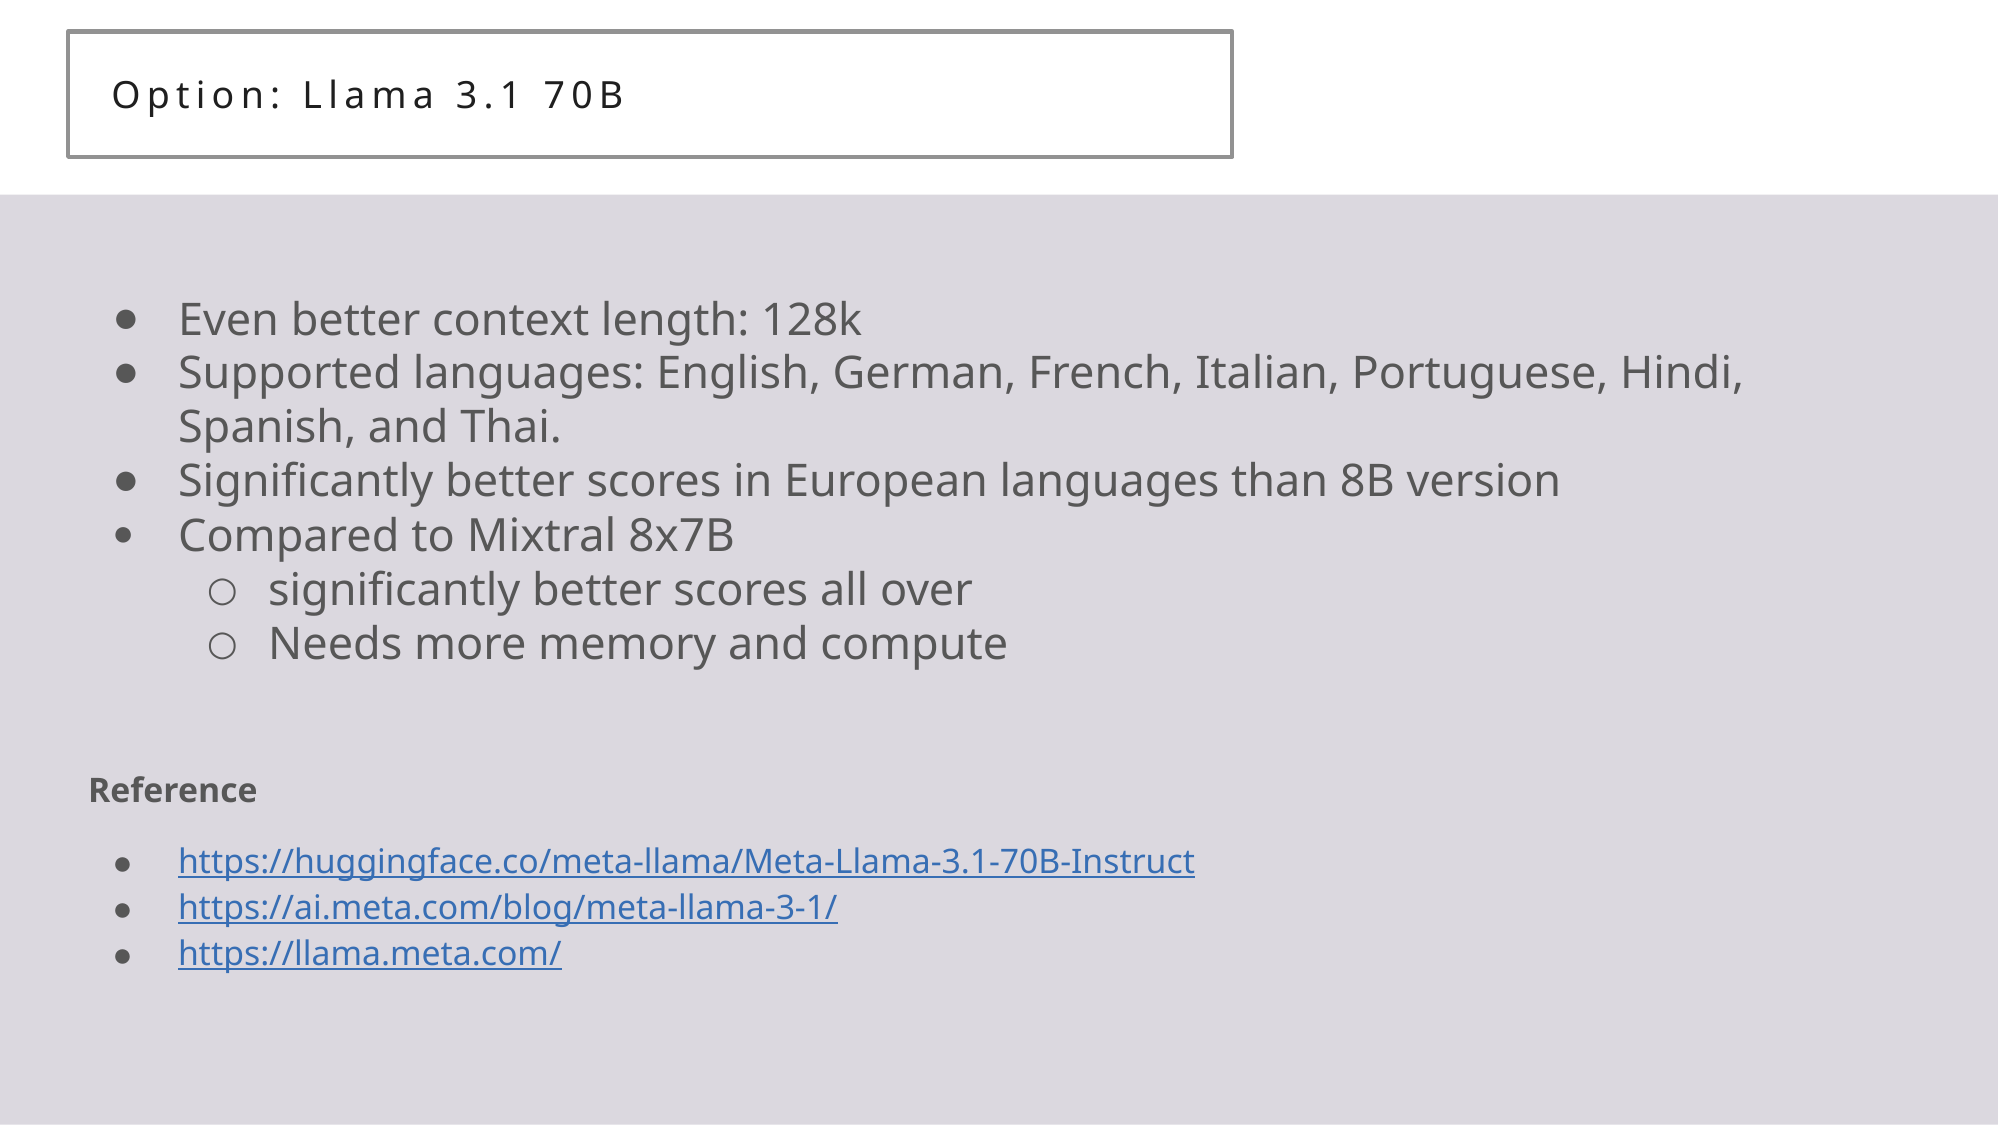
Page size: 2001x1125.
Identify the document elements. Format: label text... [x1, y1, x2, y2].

list Even better context length: 128k Supported languages: English, German, French, Italian, Portuguese, Hindi, Spanish, and Thai. Significantly better scores in European languages than 8B version Compared to Mixtral 8x7B significantly better scores all over Needs more memory and compute Reference https://huggingface.co/meta-llama/Meta-Llama-3.1-70B-Instruct https://ai.meta.com/blog/meta-llama-3-1/ https://llama.meta.com/ [68, 269, 1932, 1000]
title Option: Llama 3.1 70B [91, 51, 1218, 137]
